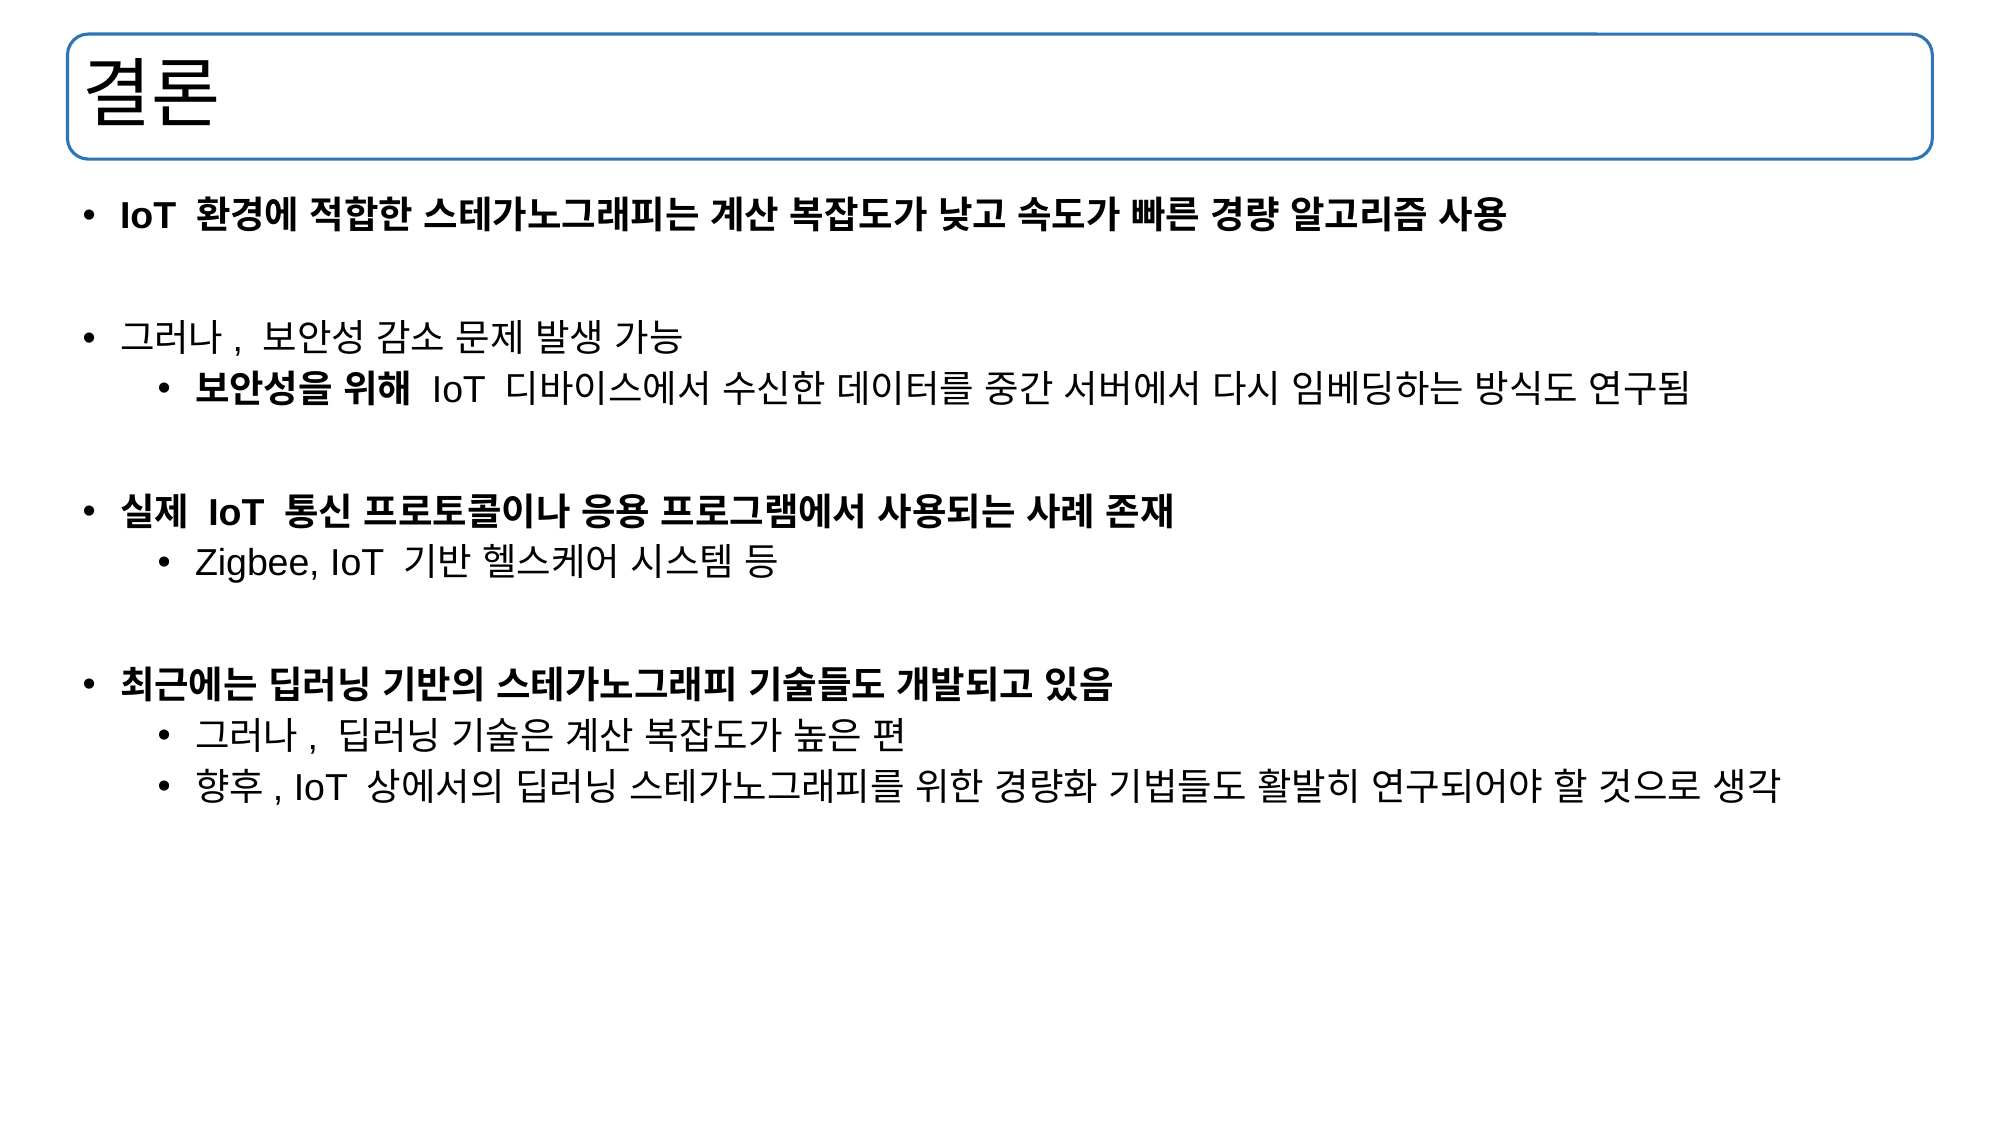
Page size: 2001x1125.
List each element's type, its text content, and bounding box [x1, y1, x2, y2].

list IoT 환경에 적합한 스테가노그래피는 계산 복잡도가 낮고 속도가 빠른 경량 알고리즘 사용 그러나, 보안성 감소 문제 발생 가능 보안성을 위해 IoT 디바이스에서 수신한 데이터를 중간 서버에서 다시 임베딩하는 방식도 연구됨 실제 IoT 통신 프로토콜이나 응용 프로그램에서 사용되는 사례 존재 Zigbee, IoT 기반 헬스케어 시스템 등 최근에는 딥러닝 기반의 스테가노그래피 기술들도 개발되고 있음 그러나, 딥러닝 기술은 계산 복잡도가 높은 편 향후, IoT 상에서의 딥러닝 스테가노그래피를 위한 경량화 기법들도 활발히 연구되어야 할 것으로 생각 [67, 189, 1933, 1019]
title 결론 [67, 34, 1933, 160]
